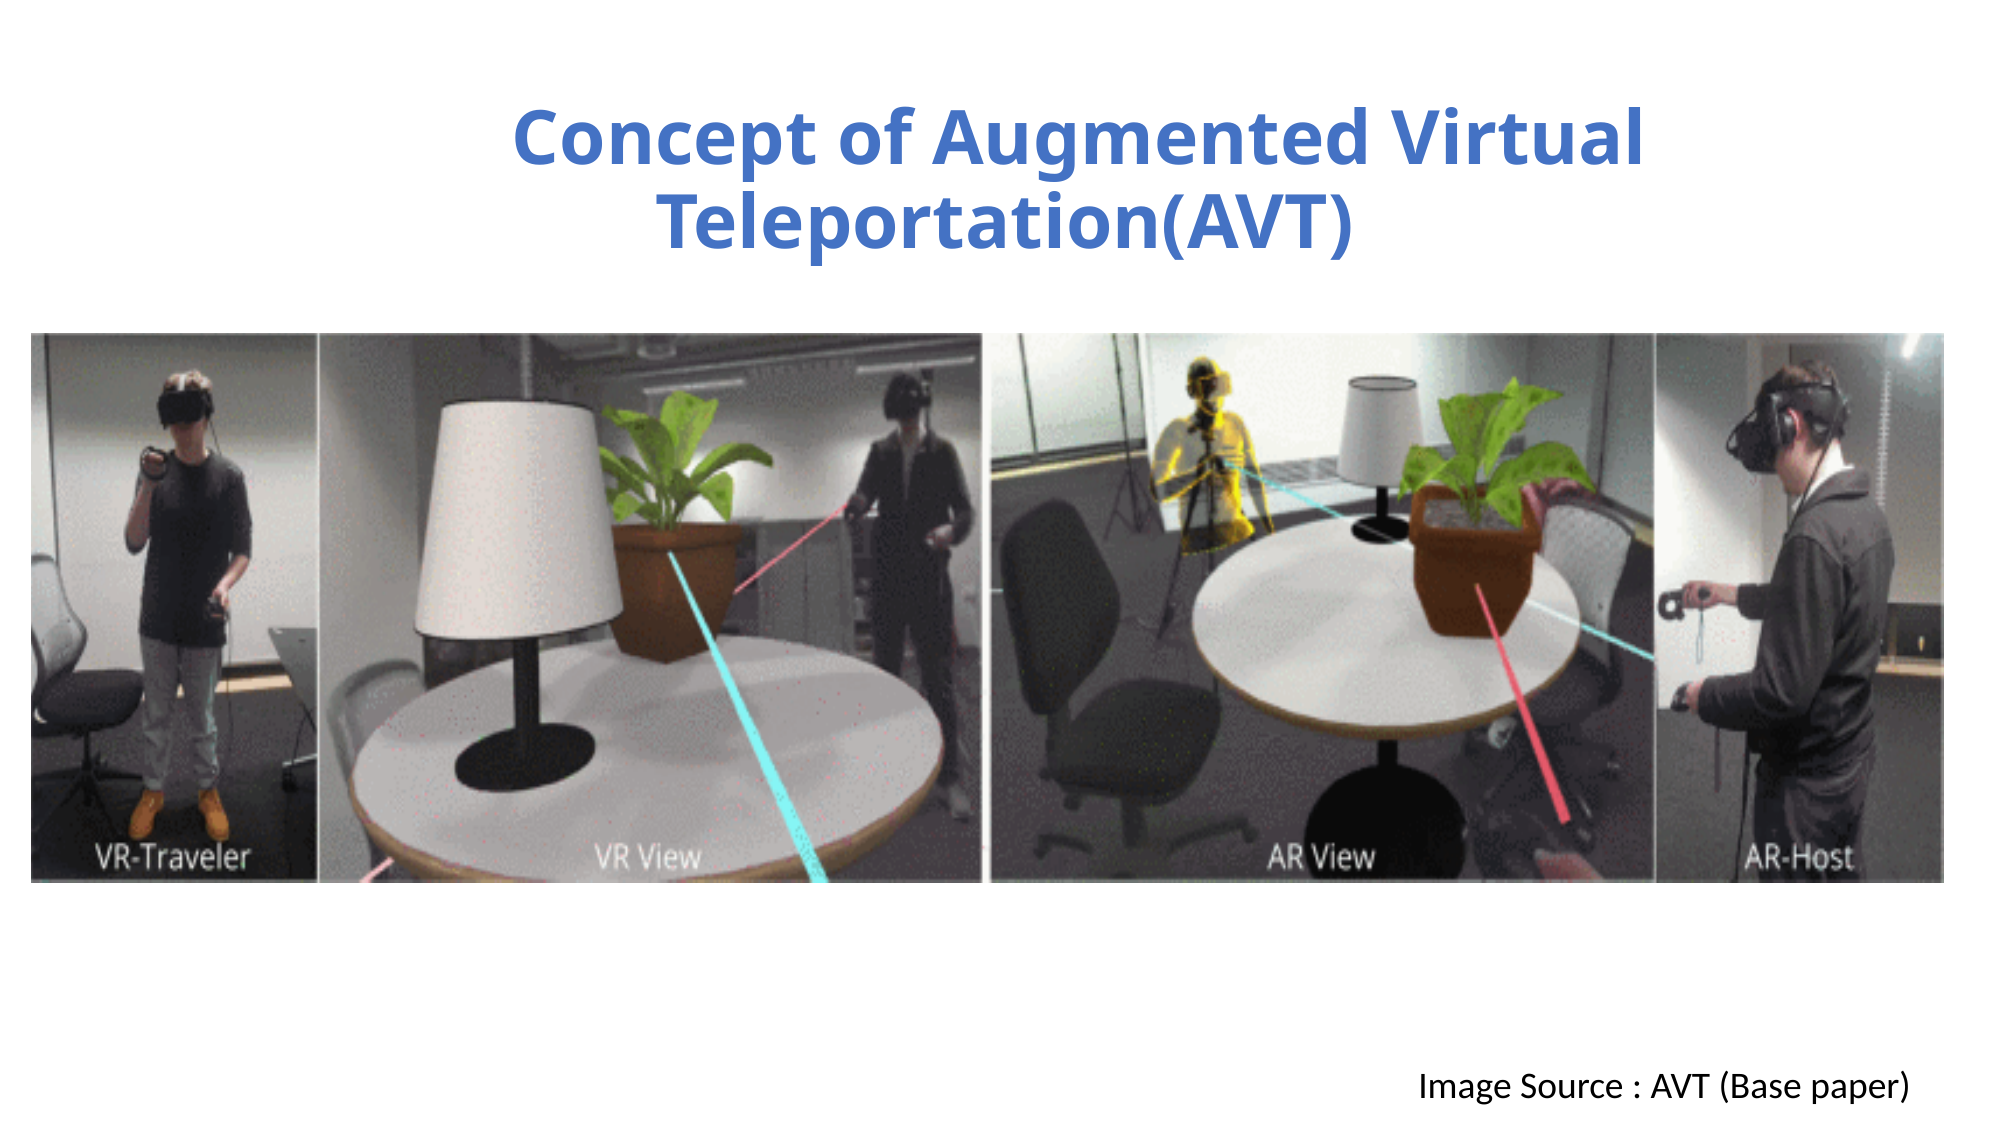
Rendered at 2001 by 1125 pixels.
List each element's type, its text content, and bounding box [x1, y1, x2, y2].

text_box Image Source : AVT (Base paper) [1403, 1054, 1927, 1114]
picture [31, 333, 1944, 884]
title Concept of Augmented Virtual Teleportation(AVT) [49, 66, 1961, 284]
